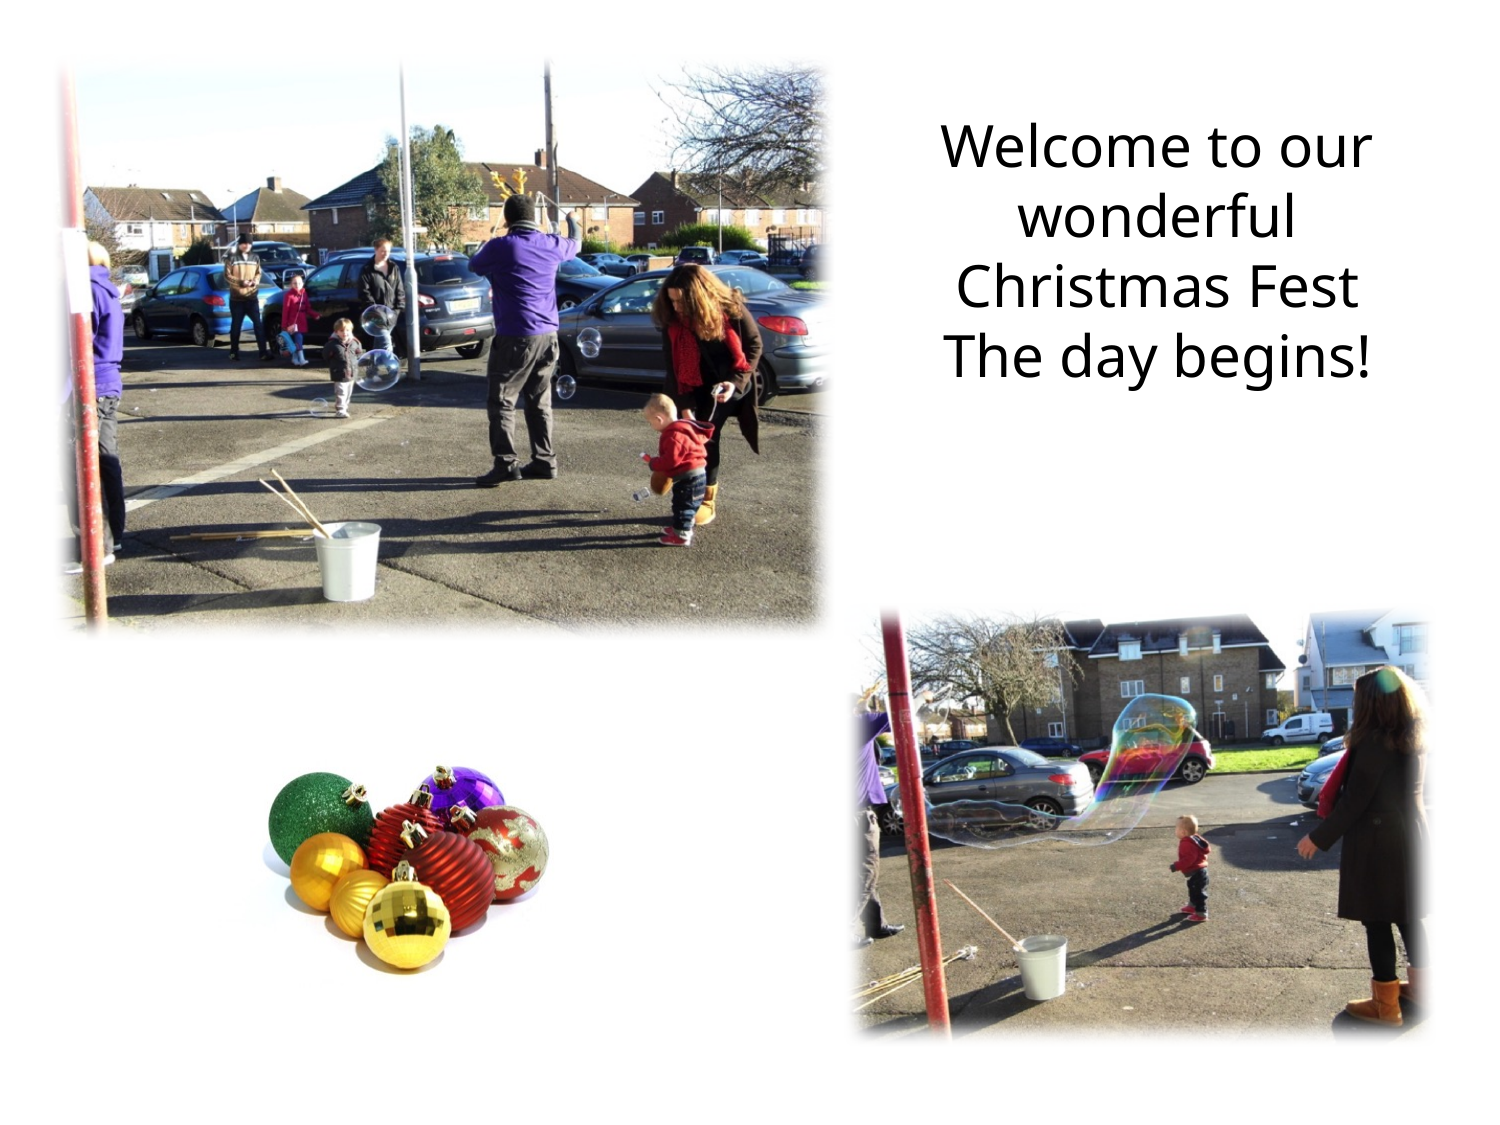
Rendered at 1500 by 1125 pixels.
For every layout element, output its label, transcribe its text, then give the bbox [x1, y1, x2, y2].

picture [52, 54, 835, 641]
picture [218, 751, 574, 988]
text_box Welcome to our wonderful Christmas Fest The day begins! [891, 101, 1424, 397]
picture [844, 603, 1436, 1048]
